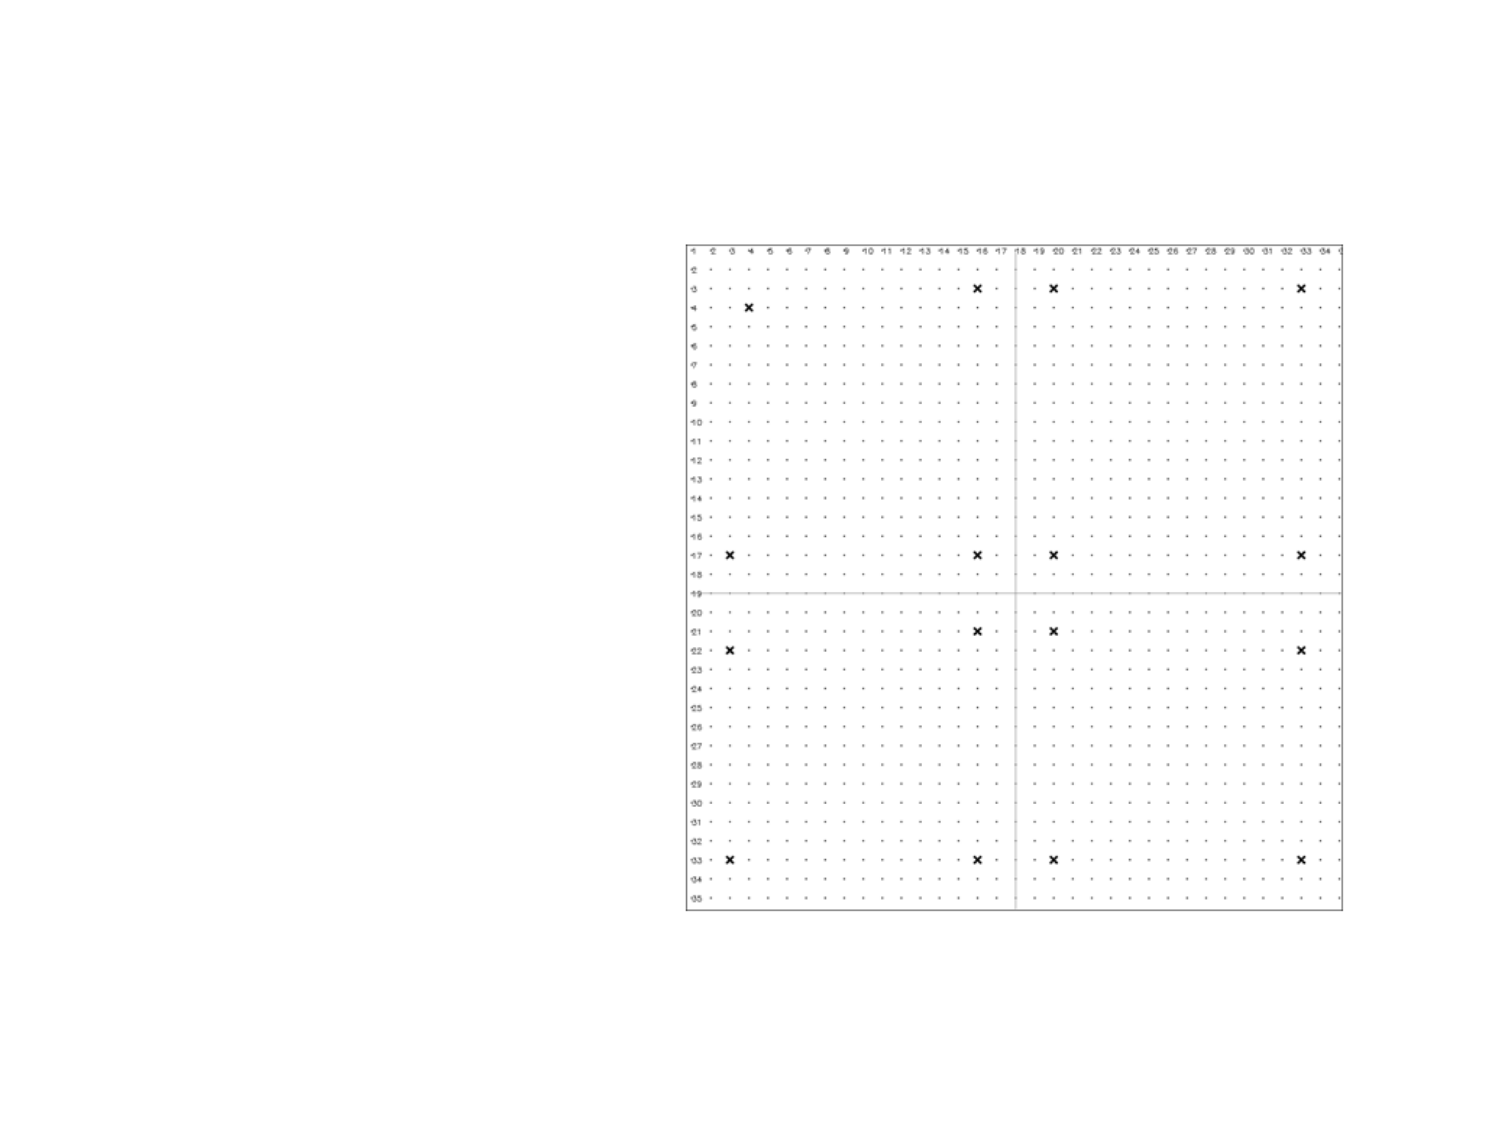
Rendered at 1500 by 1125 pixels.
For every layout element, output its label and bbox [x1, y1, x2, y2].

picture [680, 236, 1362, 915]
